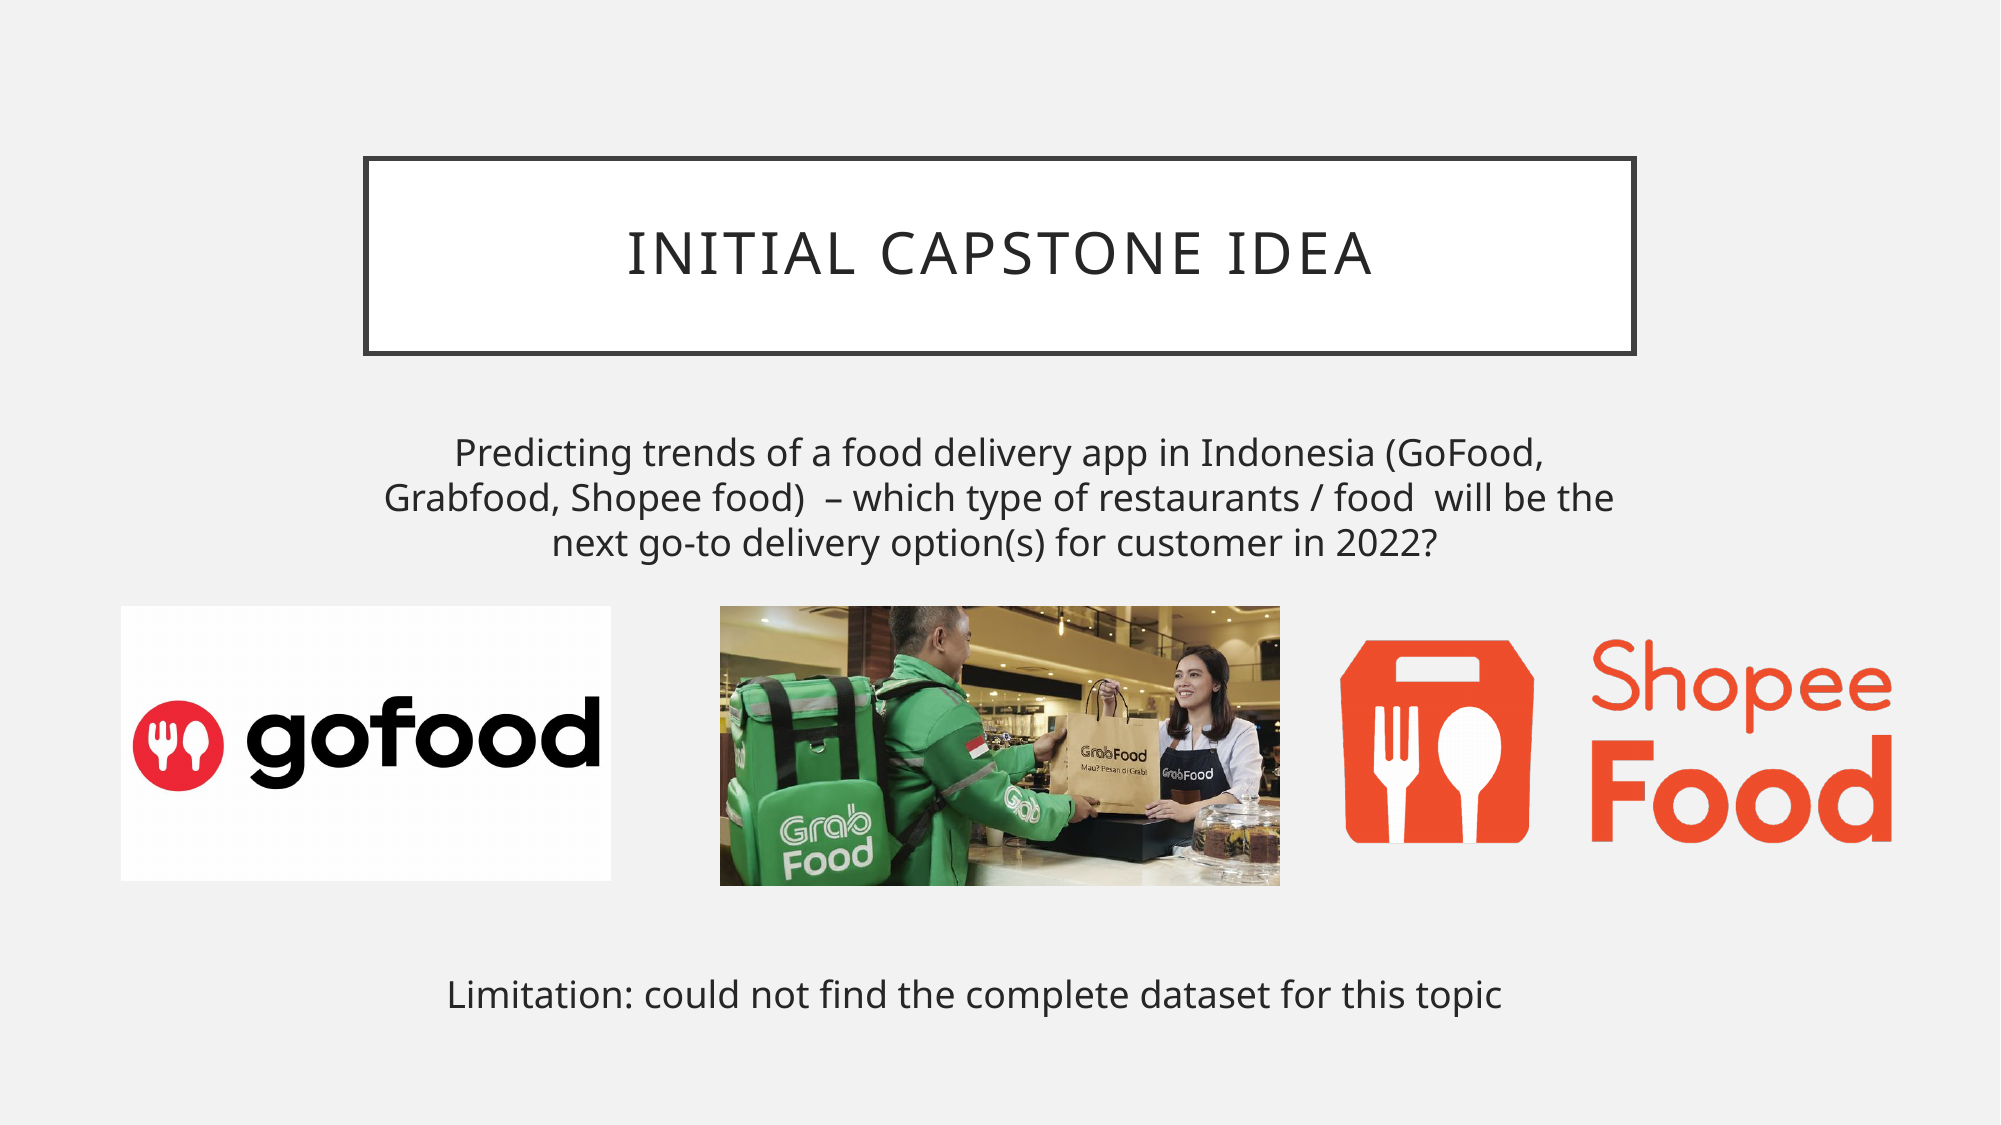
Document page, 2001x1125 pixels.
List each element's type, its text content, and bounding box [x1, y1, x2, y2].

title Initial capstone idea [363, 156, 1637, 356]
picture [720, 518, 1972, 964]
text_box Predicting trends of a food delivery app in Indonesia (GoFood, Grabfood, Shopee food) – which type of restaurants / food will be the next go-to delivery option(s) for customer in 2022? [353, 421, 1647, 580]
list Limitation: could not find the complete dataset for this topic [340, 963, 1609, 1072]
picture [121, 606, 611, 881]
